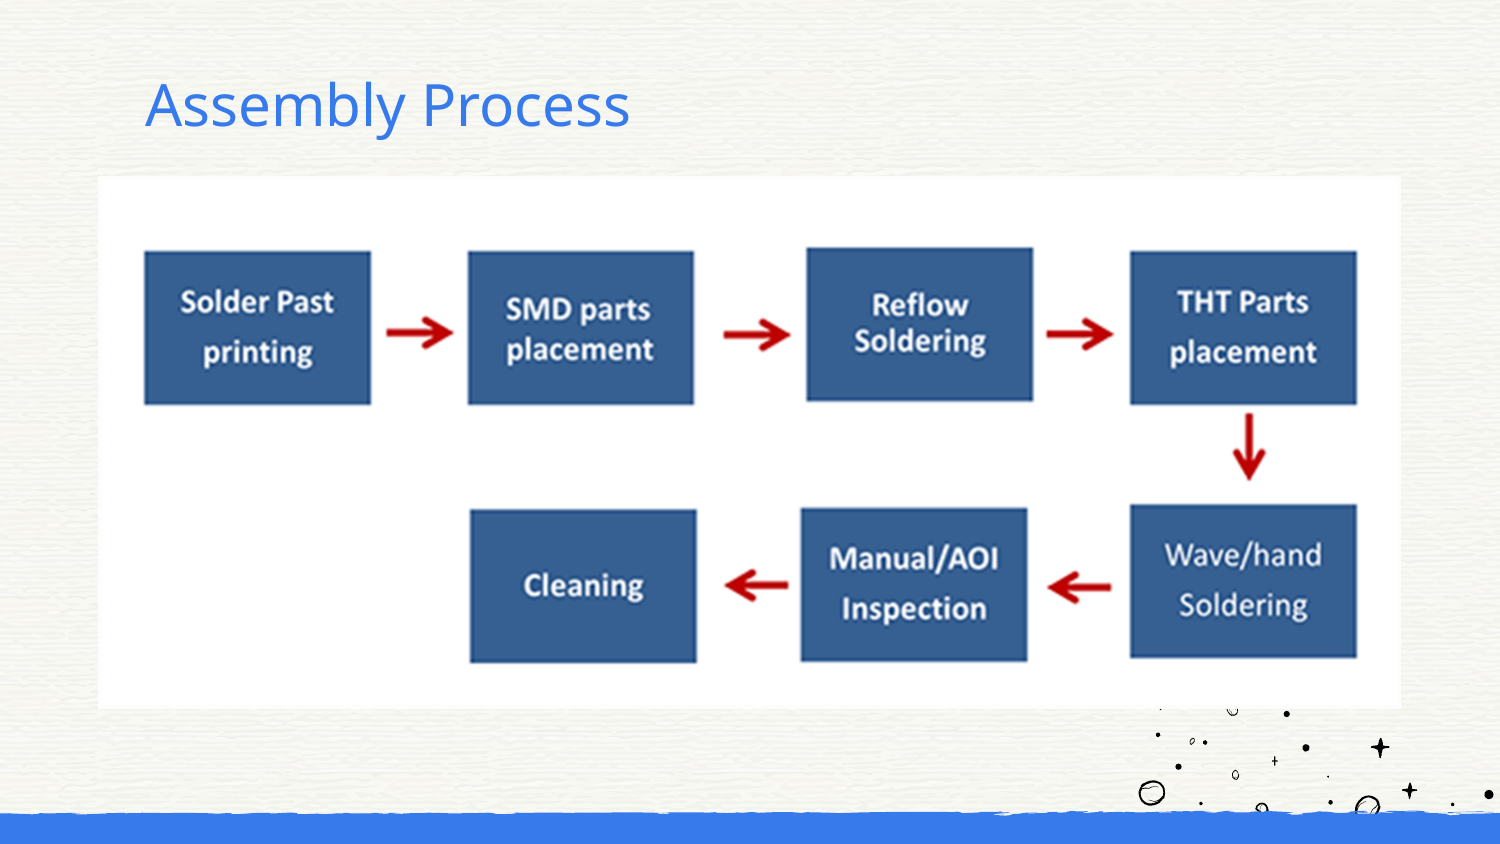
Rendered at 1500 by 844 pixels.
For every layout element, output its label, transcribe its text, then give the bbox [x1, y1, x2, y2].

picture [1358, 798, 1376, 813]
picture [0, 0, 1500, 815]
text_box Assembly Process [0, 0, 777, 207]
